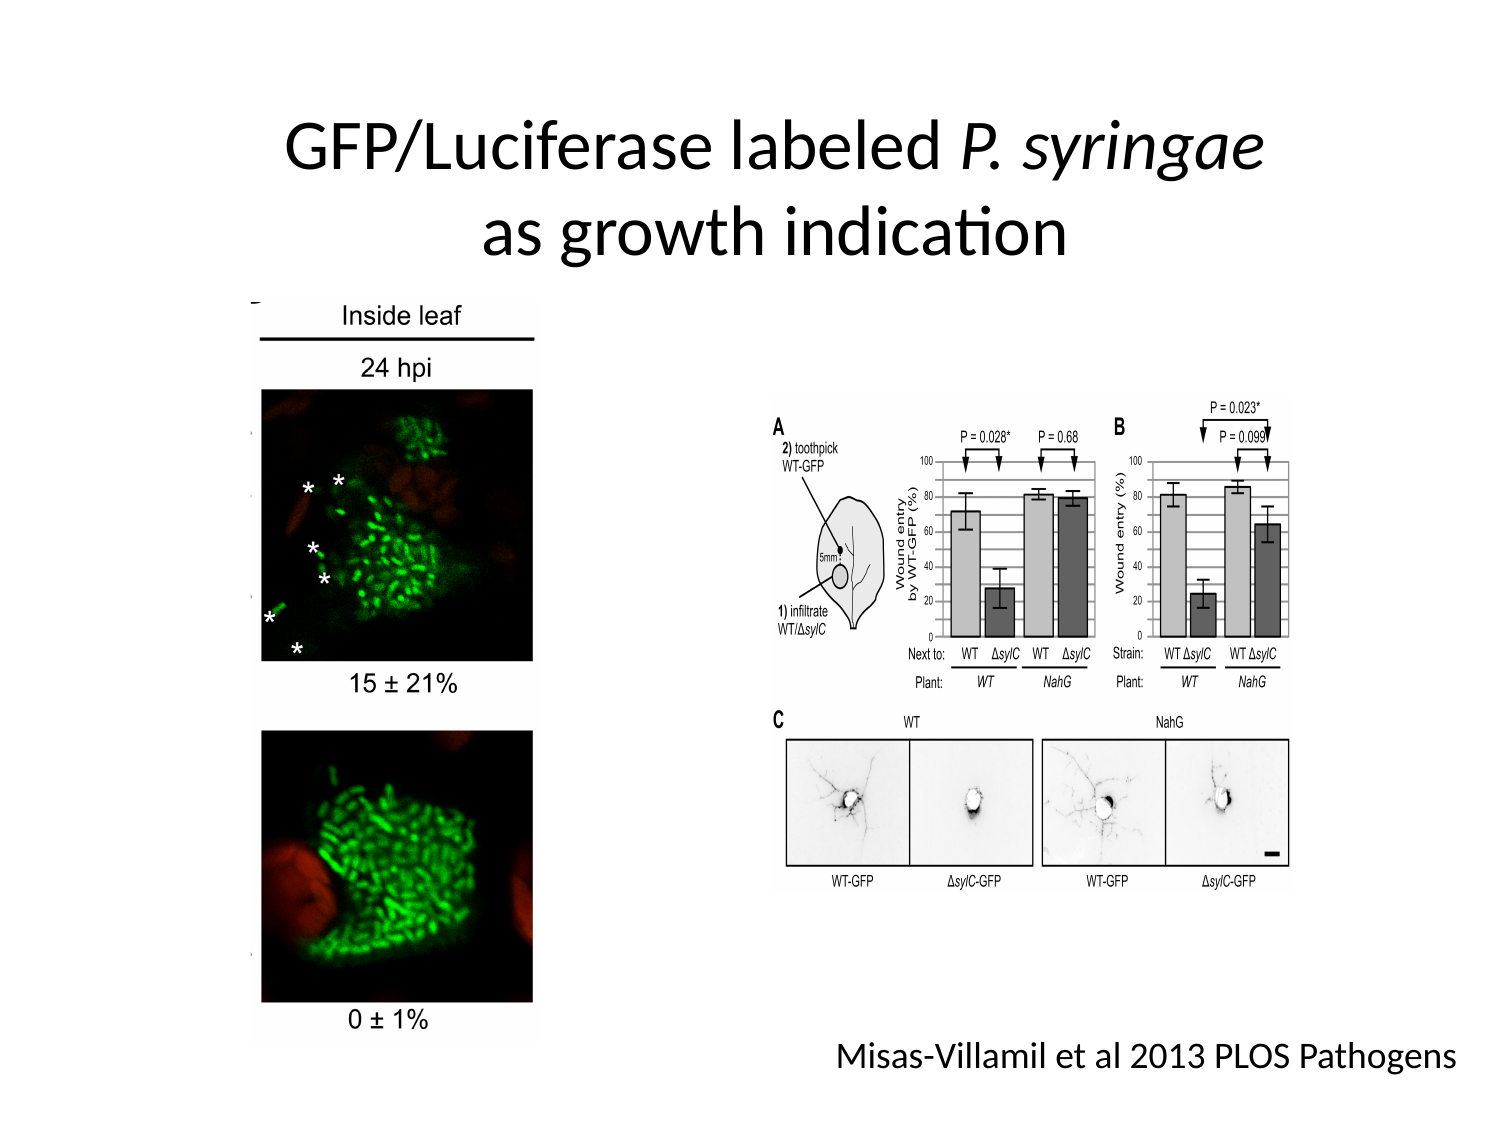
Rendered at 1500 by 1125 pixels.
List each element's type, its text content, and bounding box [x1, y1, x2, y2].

title GFP/Luciferase labeled P. syringae as growth indication [100, 90, 1451, 278]
text_box Misas-Villamil et al 2013 PLOS Pathogens [820, 1023, 1500, 1083]
picture [769, 396, 1292, 894]
picture [250, 302, 541, 1043]
